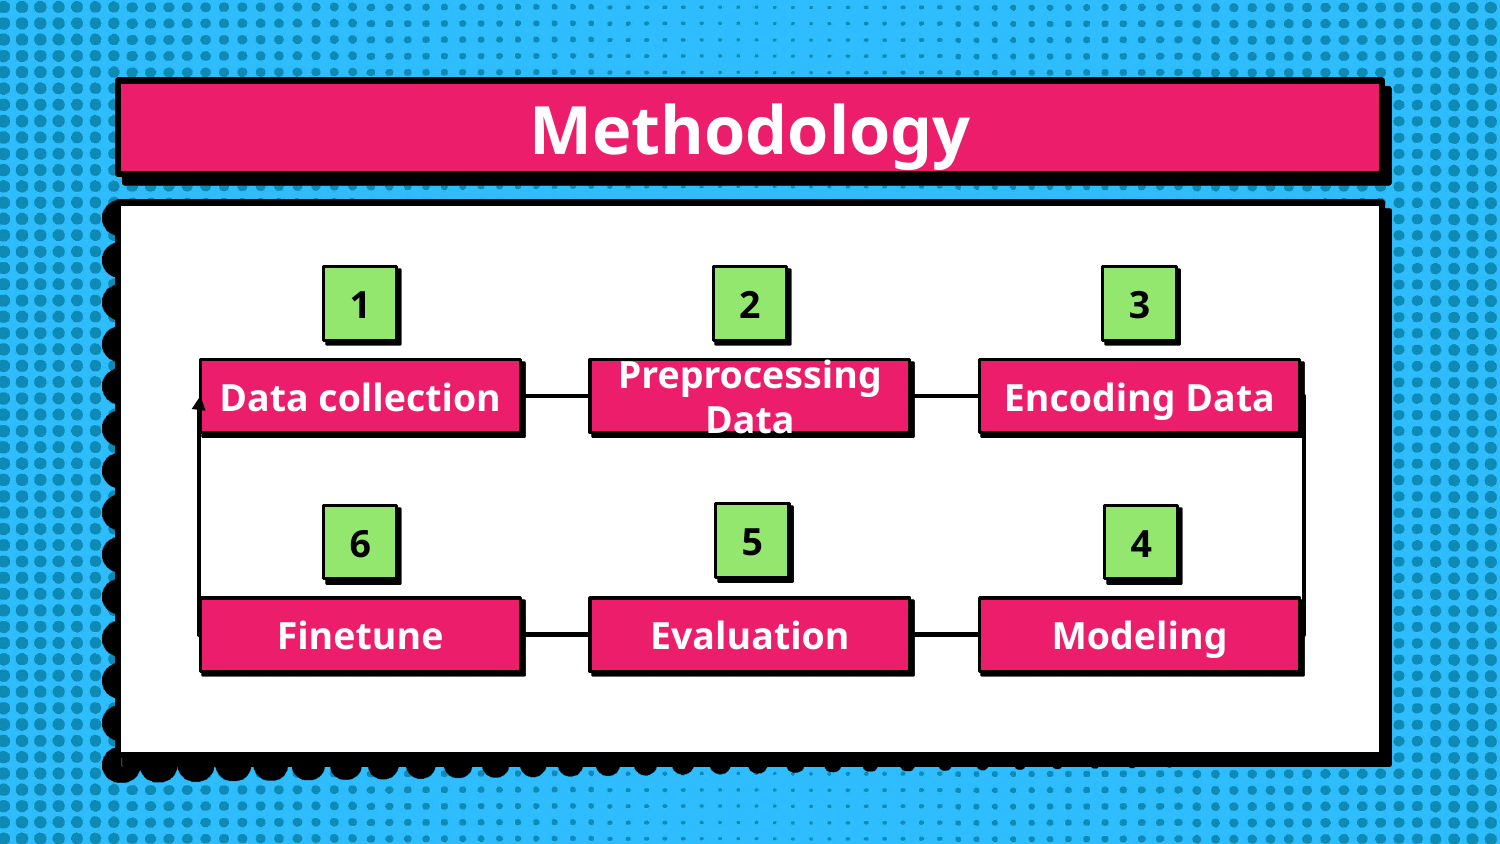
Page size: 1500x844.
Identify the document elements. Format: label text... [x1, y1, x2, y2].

text_box Data collection [200, 359, 521, 433]
text_box Evaluation [589, 598, 910, 634]
picture [0, 0, 1500, 844]
text_box Preprocessing Data [589, 359, 910, 433]
text_box Encoding Data [979, 359, 1300, 433]
text_box Evaluation [589, 644, 910, 672]
text_box 3 [1102, 266, 1177, 341]
text_box 5 [715, 503, 790, 578]
text_box 6 [323, 505, 397, 579]
text_box Finetune [200, 598, 521, 672]
text_box 4 [1104, 505, 1178, 579]
picture [0, 836, 6, 844]
title Methodology [118, 72, 1382, 167]
text_box Modeling [979, 598, 1300, 672]
text_box 2 [713, 266, 787, 341]
text_box 1 [323, 266, 397, 341]
